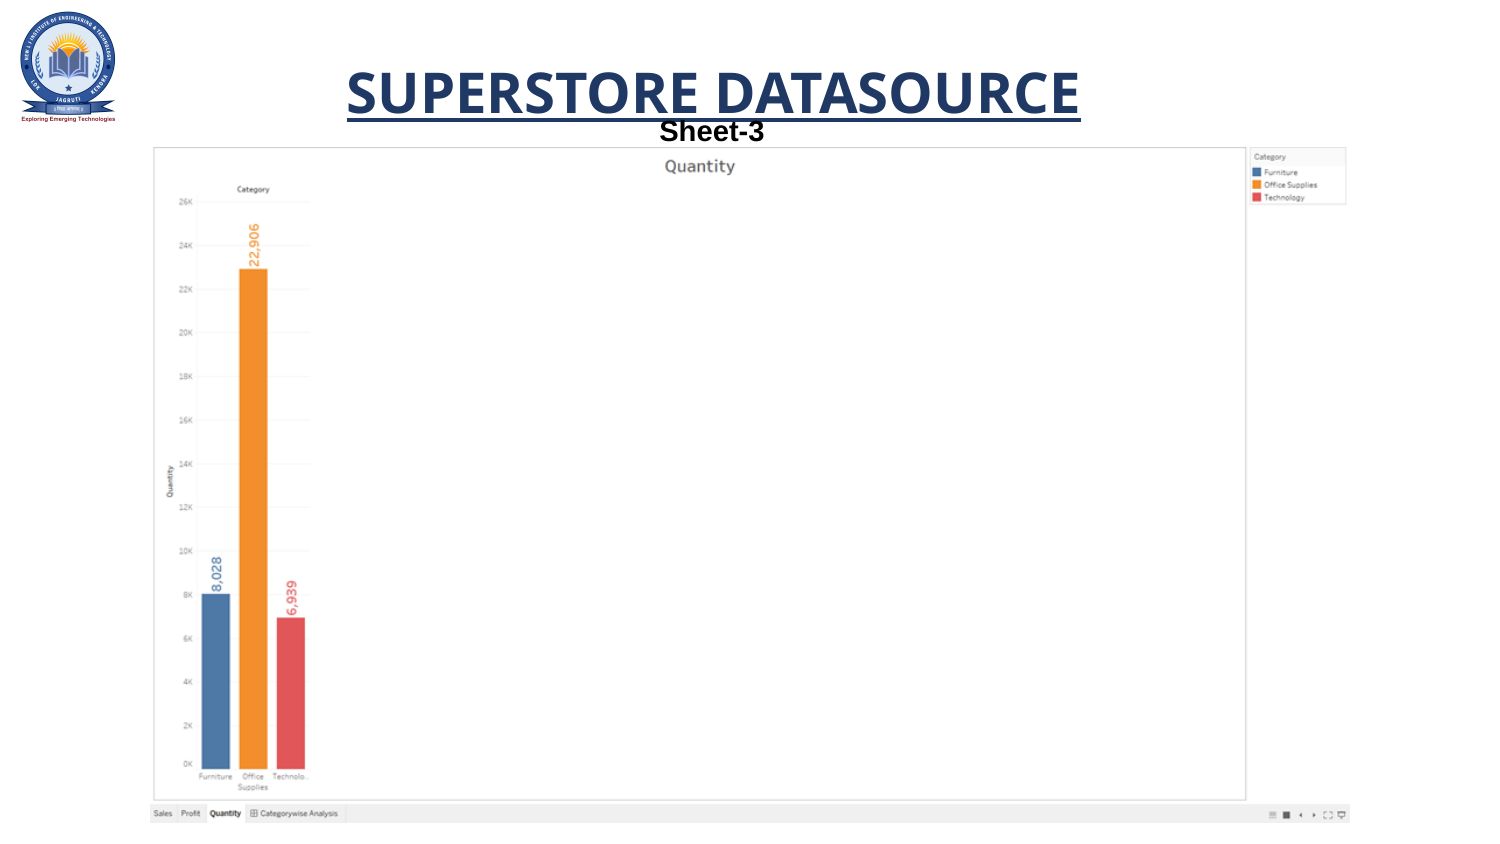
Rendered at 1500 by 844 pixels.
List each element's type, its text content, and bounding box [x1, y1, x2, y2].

picture [0, 0, 66, 135]
picture [149, 147, 1350, 823]
text_box SUPERSTORE DATASOURCE [66, 0, 1361, 148]
text_box Sheet-3 [644, 105, 783, 145]
